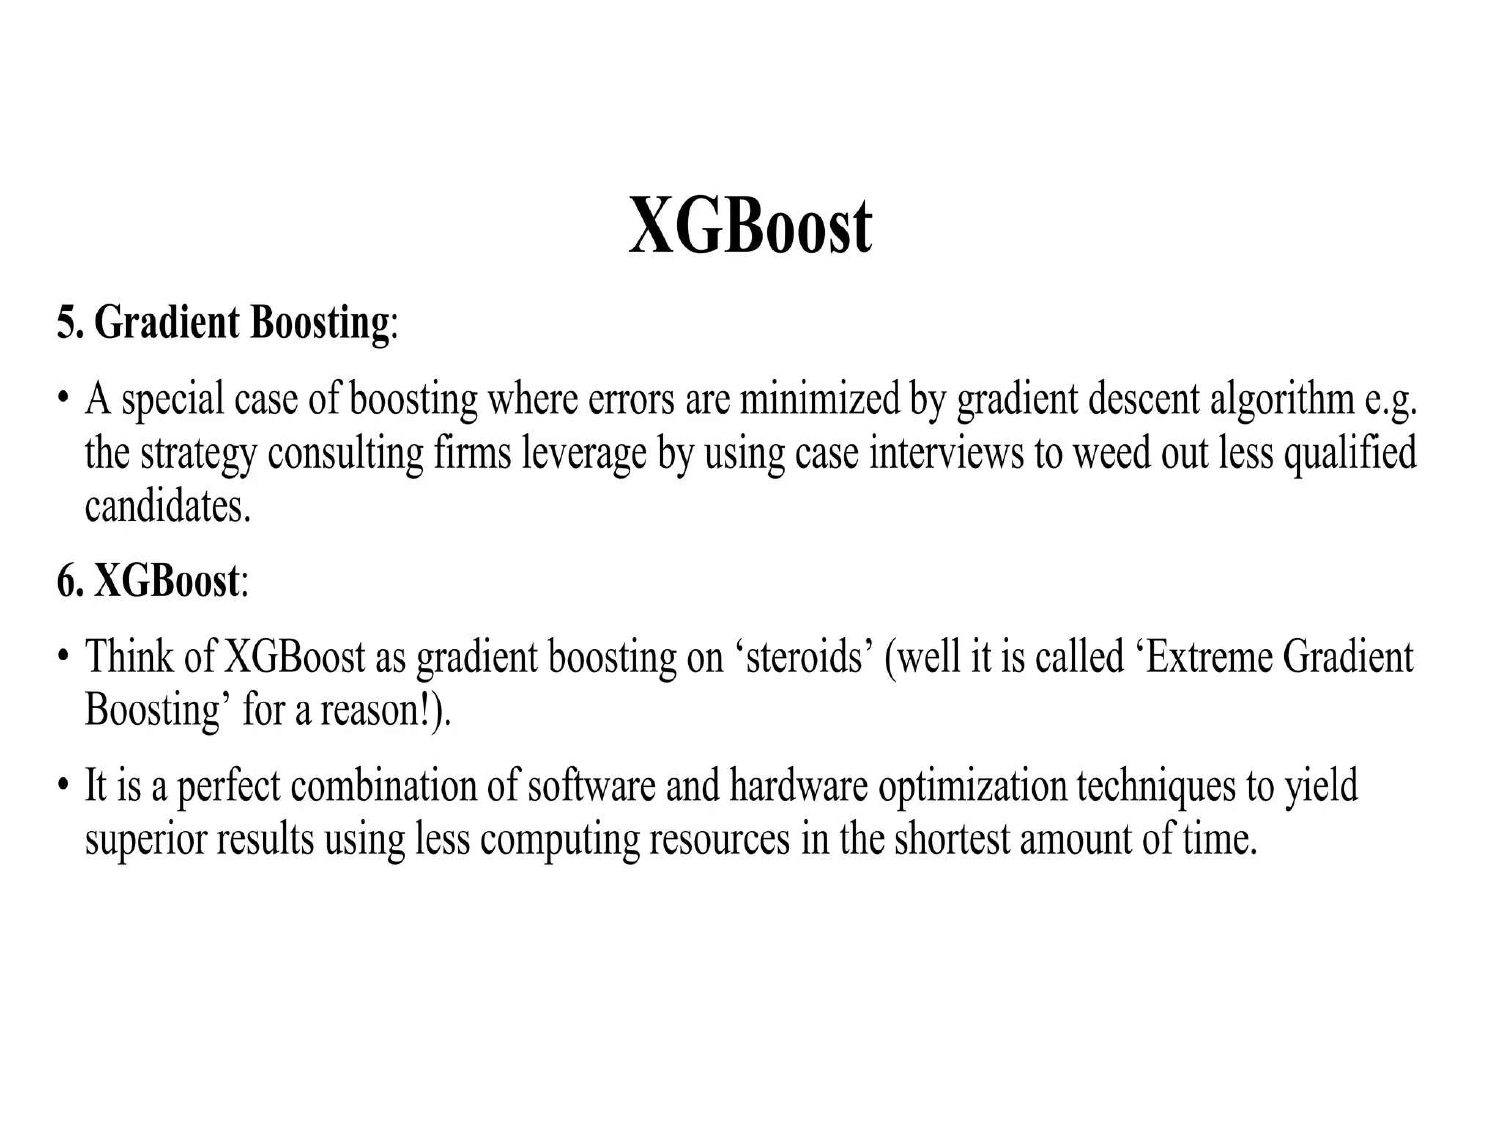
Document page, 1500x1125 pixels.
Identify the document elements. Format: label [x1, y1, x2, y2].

picture [0, 140, 1500, 1125]
